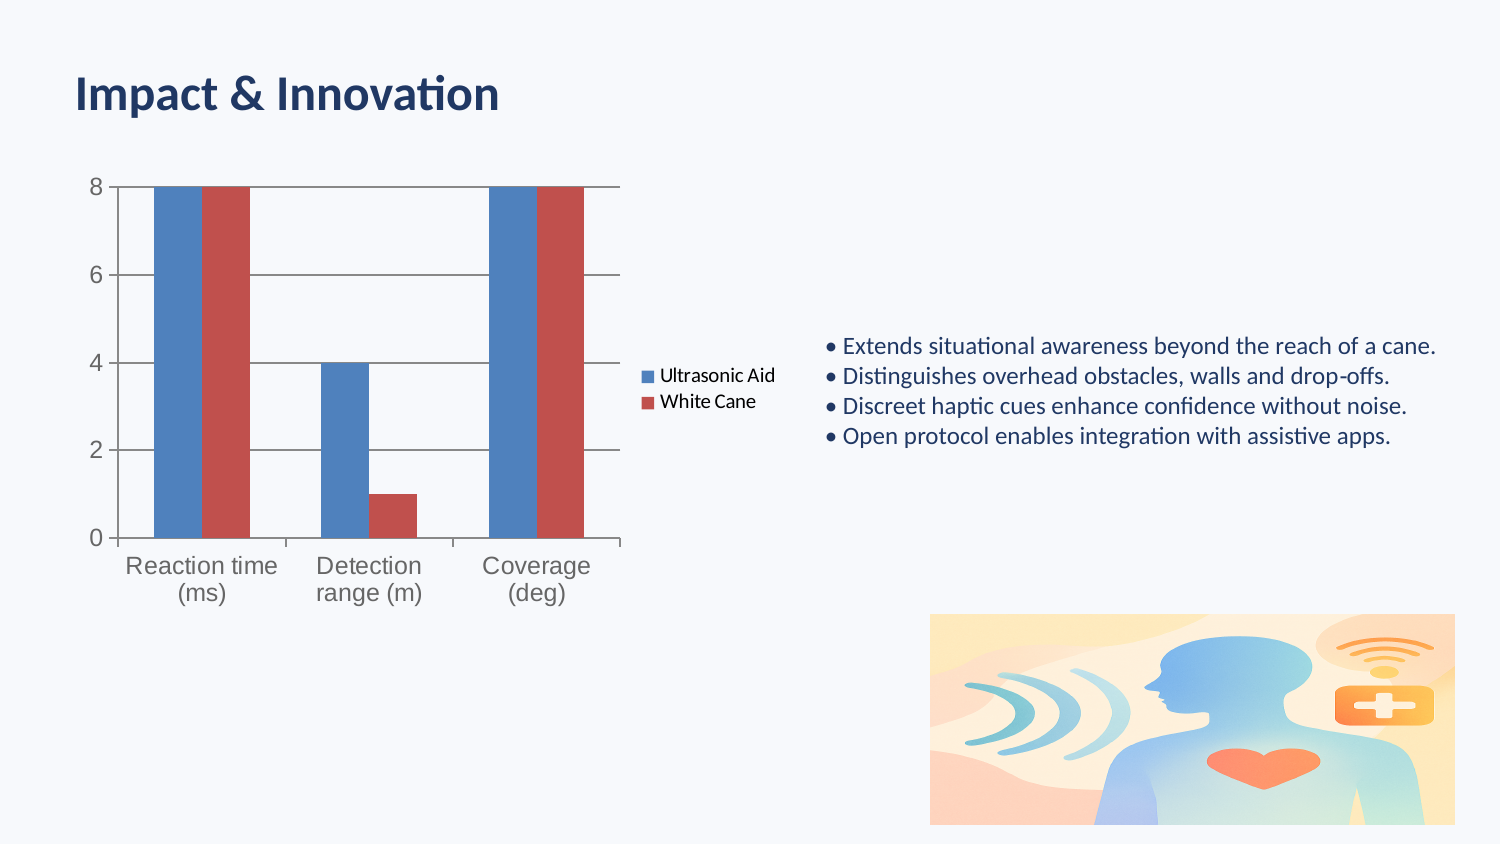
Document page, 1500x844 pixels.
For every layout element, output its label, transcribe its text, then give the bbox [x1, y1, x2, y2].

text_box Impact & Innovation [59, 44, 1440, 135]
picture [929, 614, 1455, 825]
chart [74, 164, 795, 615]
text_box • Extends situational awareness beyond the reach of a cane. • Distinguishes overhead obstacles, walls and drop‑offs. • Discreet haptic cues enhance confidence without noise. • Open protocol enables integration with assistive apps. [809, 194, 1500, 585]
